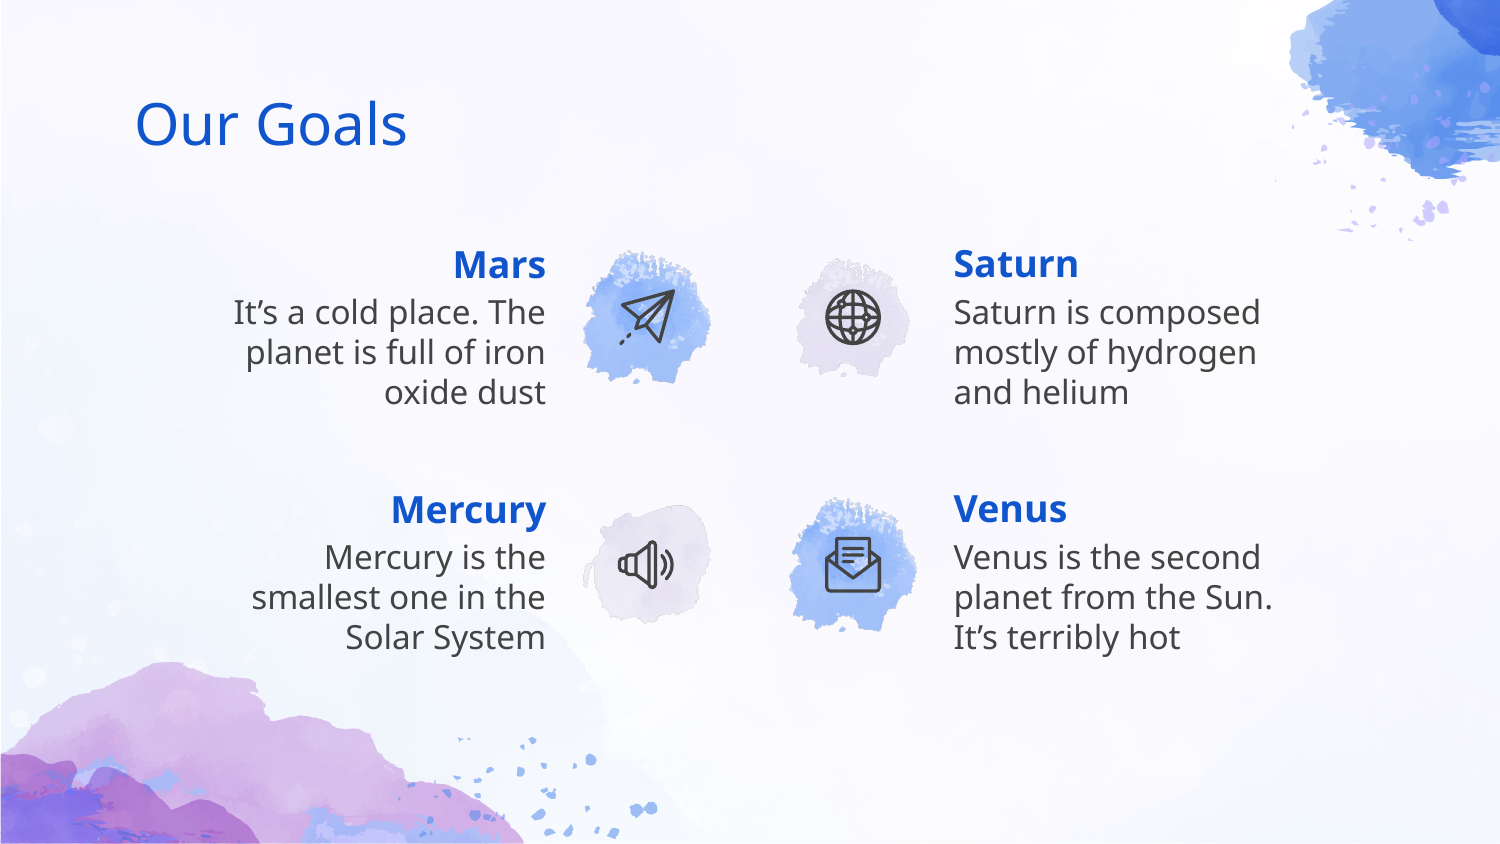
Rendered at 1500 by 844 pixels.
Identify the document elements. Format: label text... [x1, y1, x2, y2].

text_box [618, 289, 676, 346]
subtitle Mercury is the smallest one in the Solar System [201, 521, 562, 671]
subtitle Saturn is composed mostly of hydrogen and helium [938, 276, 1299, 418]
subtitle Mercury [201, 470, 562, 521]
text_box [824, 536, 882, 593]
subtitle Mars [201, 225, 562, 276]
subtitle Venus is the second planet from the Sun. It’s terribly hot [938, 521, 1299, 671]
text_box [617, 539, 676, 590]
subtitle Saturn [938, 225, 1299, 276]
picture [0, 0, 1500, 844]
subtitle It’s a cold place. The planet is full of iron oxide dust [201, 276, 562, 418]
subtitle Venus [938, 470, 1299, 521]
title Our Goals [119, 71, 502, 166]
